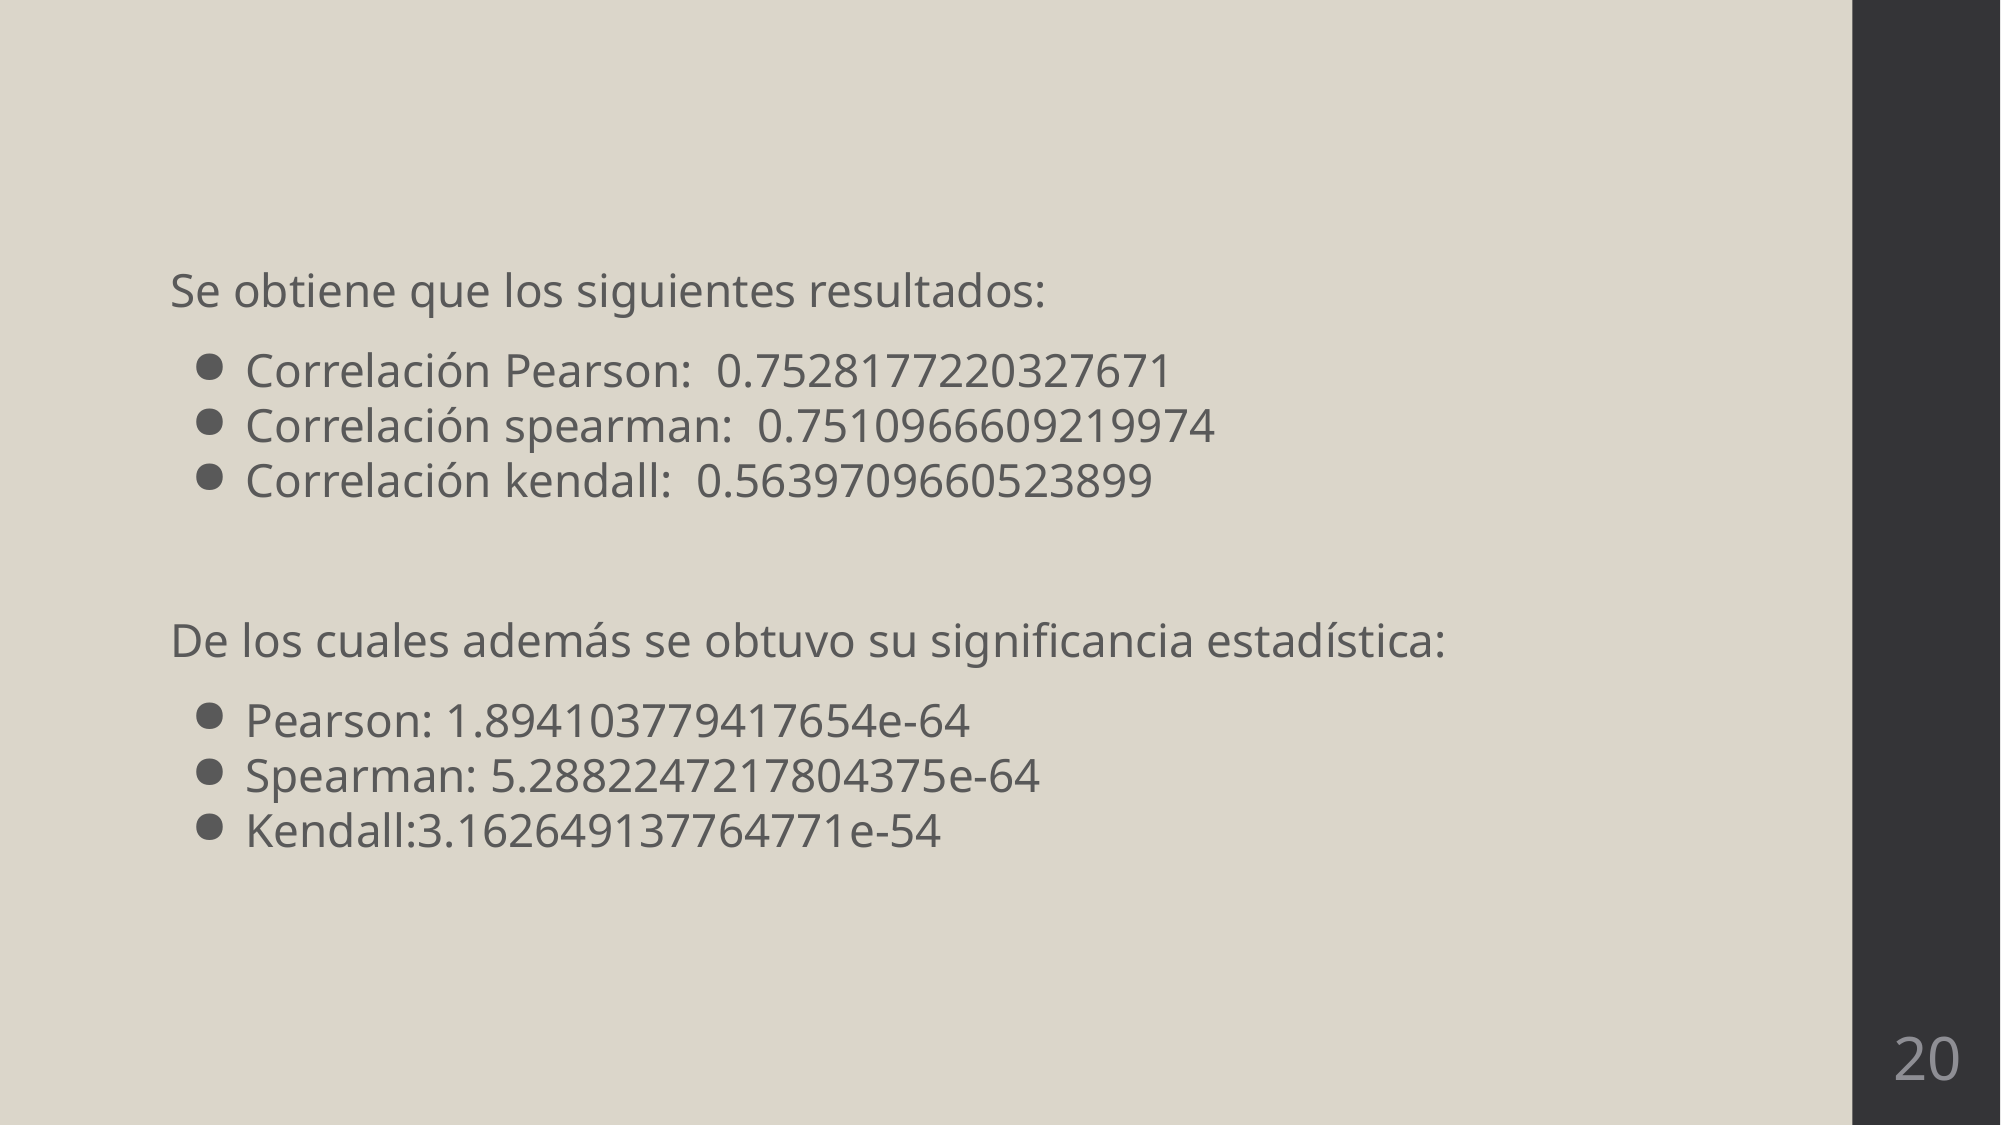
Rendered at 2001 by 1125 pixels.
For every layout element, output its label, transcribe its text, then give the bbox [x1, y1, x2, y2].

text_box Se obtiene que los siguientes resultados: Correlación Pearson: 0.7528177220327671 Correlación spearman: 0.7510966609219974 Correlación kendall: 0.5639709660523899 De los cuales además se obtuvo su significancia estadística: Pearson: 1.894103779417654e-64 Spearman: 5.2882247217804375e-64 Kendall:3.162649137764771e-54 [155, 254, 1538, 864]
slide_number 20 [1852, 1012, 2000, 1110]
